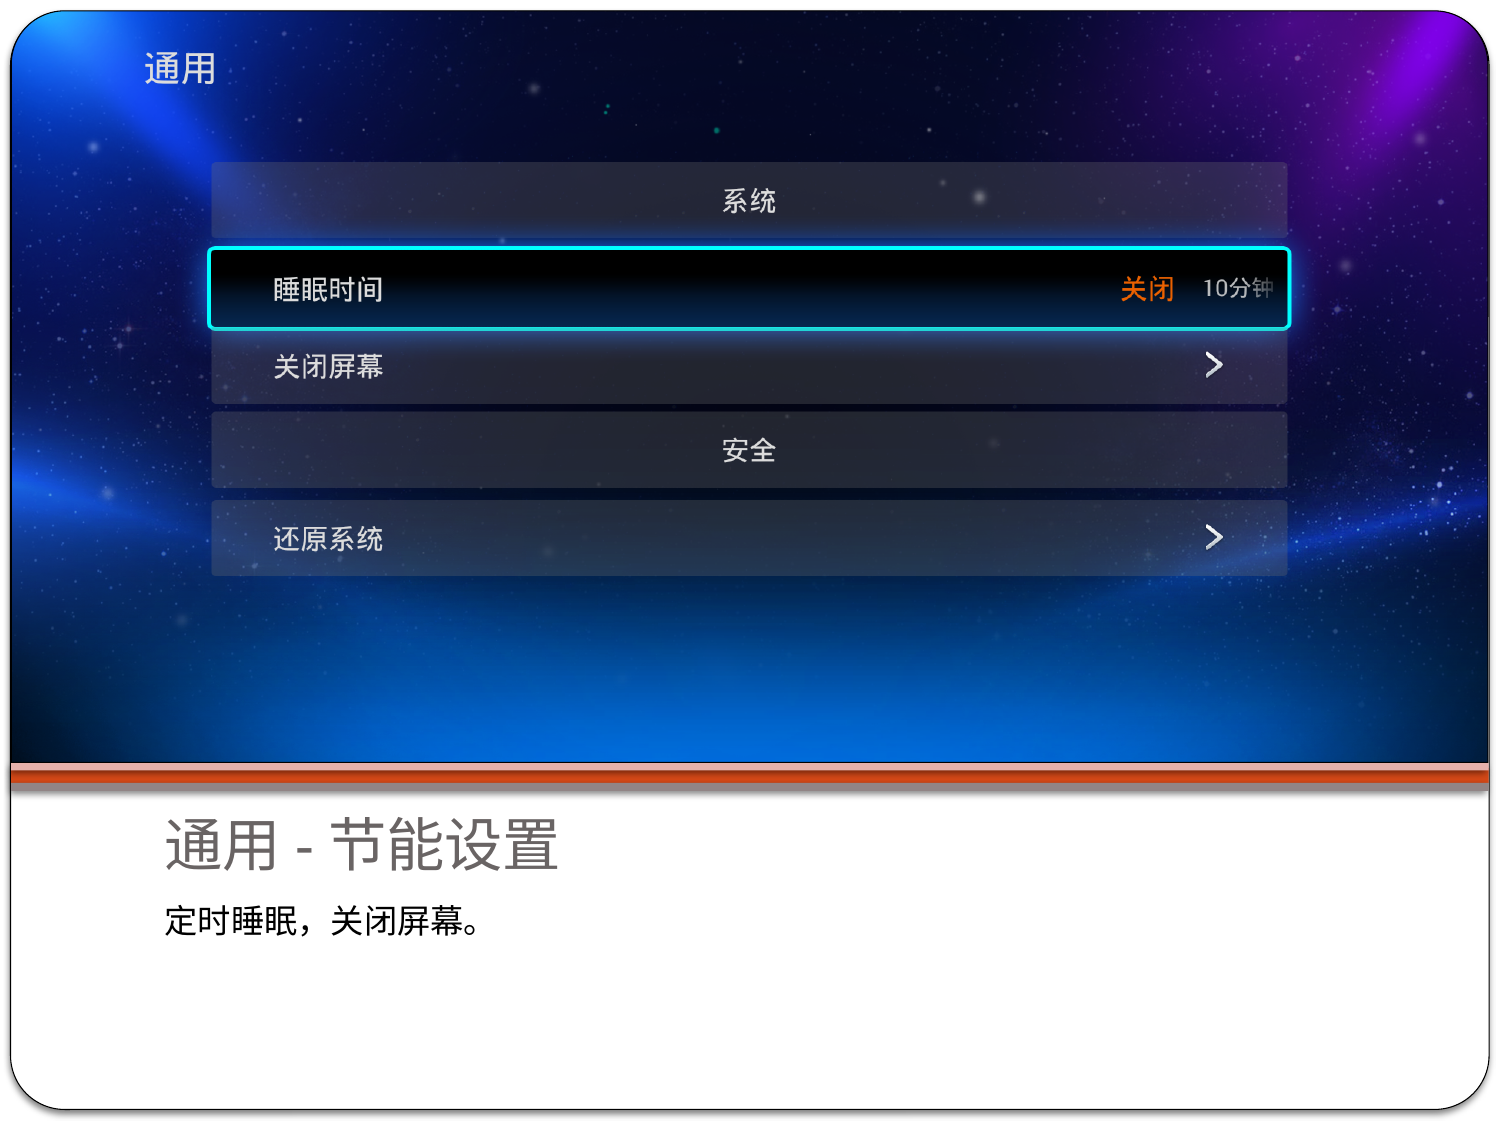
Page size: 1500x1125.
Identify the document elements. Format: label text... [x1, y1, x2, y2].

picture [10, 10, 1489, 763]
list 定时睡眠，关闭屏幕。 [150, 893, 1350, 1006]
title 通用-节能设置 [150, 803, 1350, 890]
